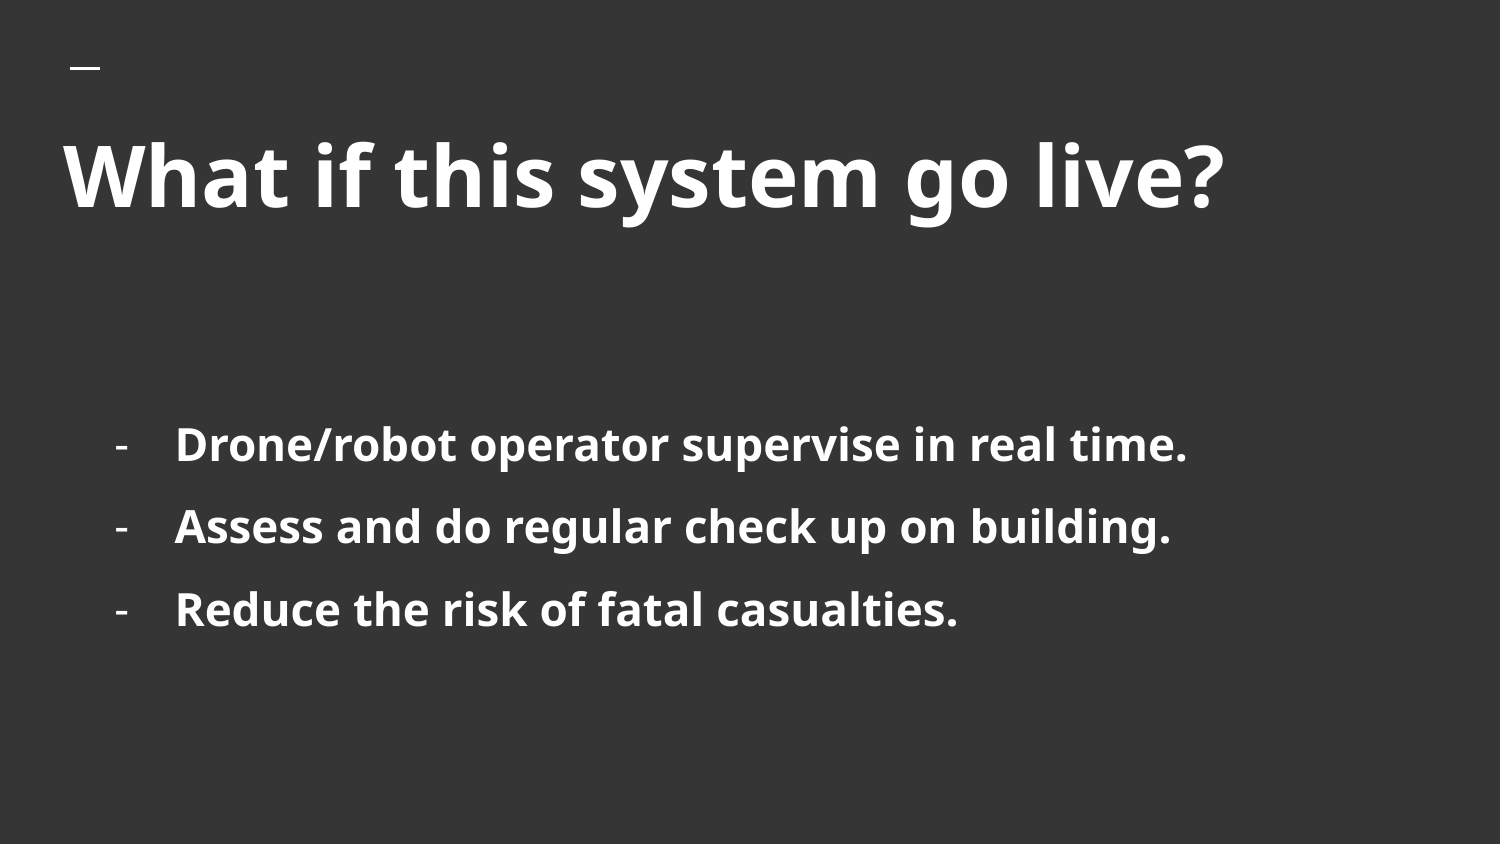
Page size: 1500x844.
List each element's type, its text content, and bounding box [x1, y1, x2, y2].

title What if this system go live? [48, 107, 1427, 295]
text_box Drone/robot operator supervise in real time. Assess and do regular check up on building. Reduce the risk of fatal casualties. [84, 317, 1391, 695]
